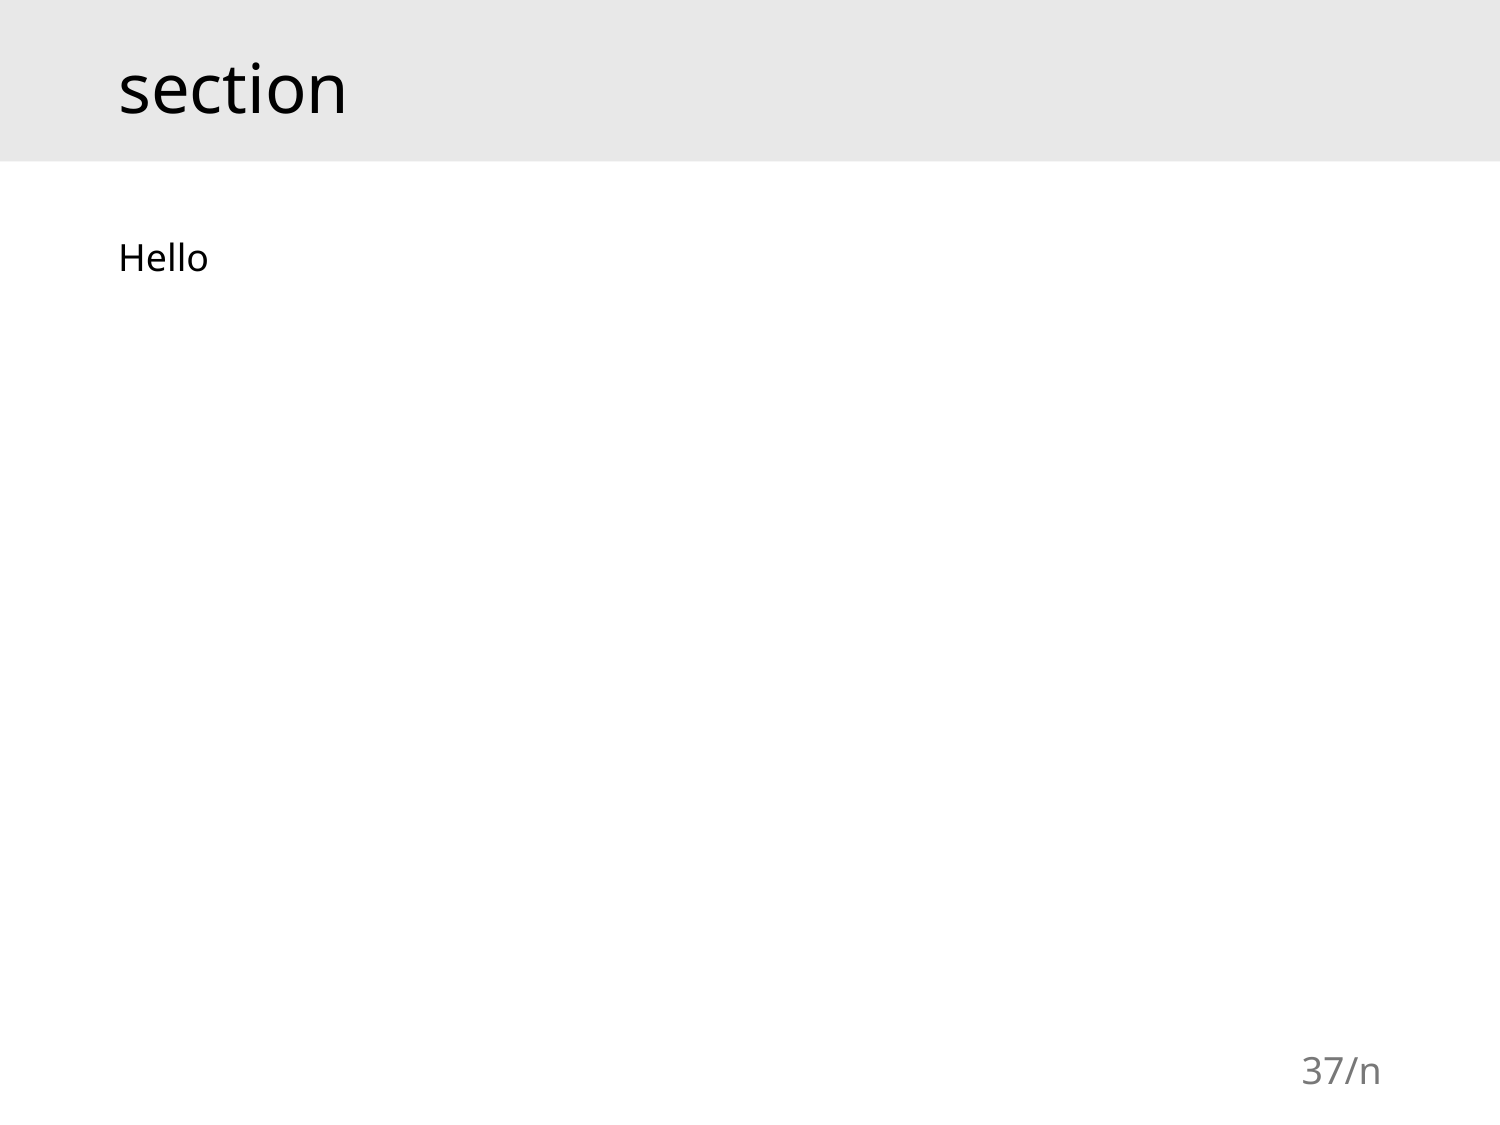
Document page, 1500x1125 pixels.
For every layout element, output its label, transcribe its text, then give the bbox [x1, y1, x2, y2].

slide_number 37/n [1059, 1042, 1397, 1103]
list Hello [103, 203, 1397, 1065]
text_box [0, 0, 1500, 163]
title section [103, 11, 1397, 173]
